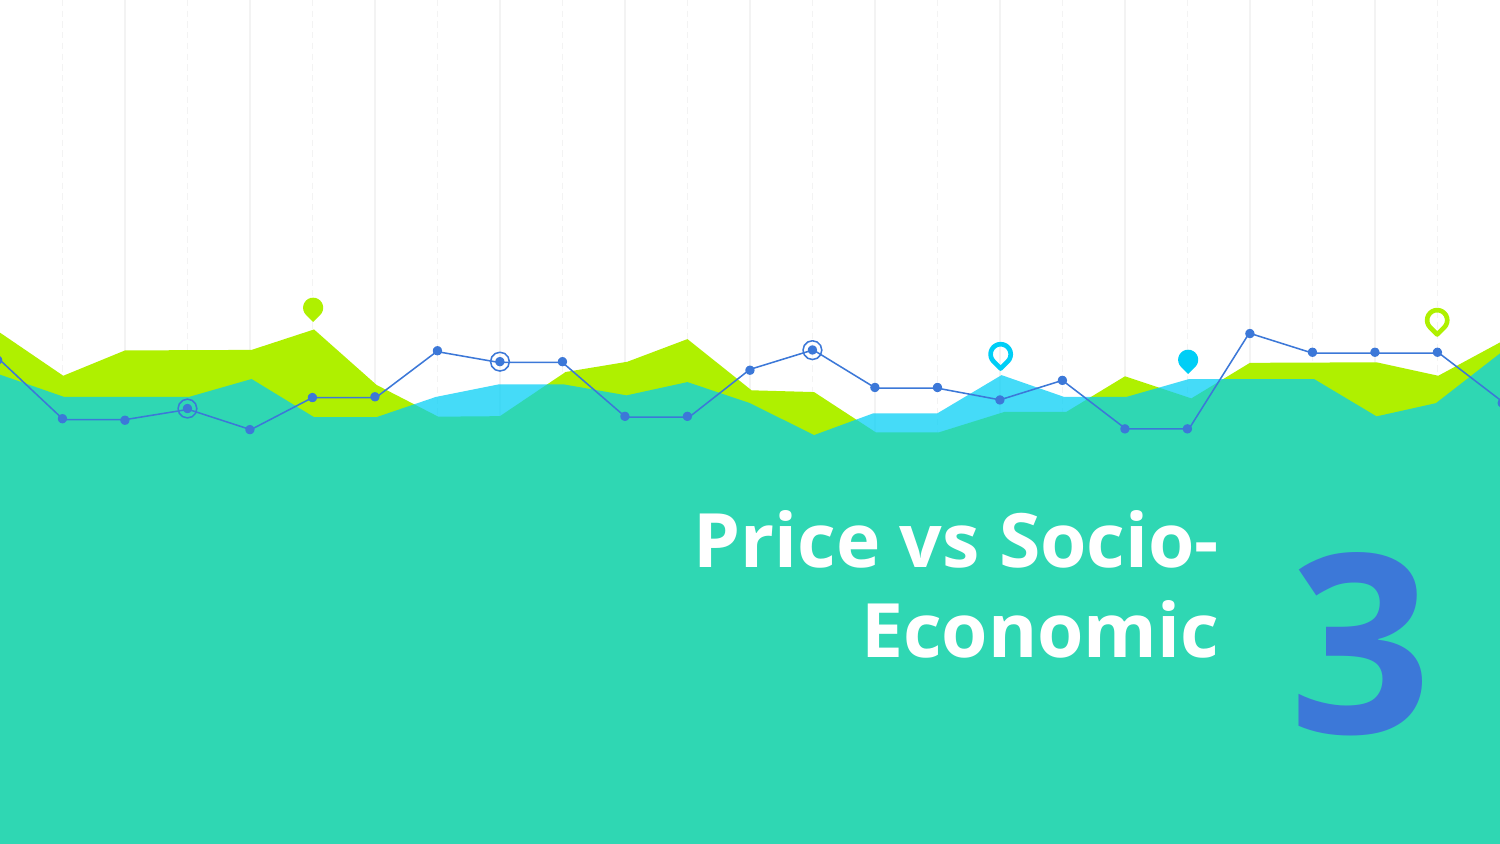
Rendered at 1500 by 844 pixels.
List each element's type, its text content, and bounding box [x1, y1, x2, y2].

title Price vs Socio-Economic [378, 497, 1235, 688]
text_box 3 [1216, 600, 1500, 799]
